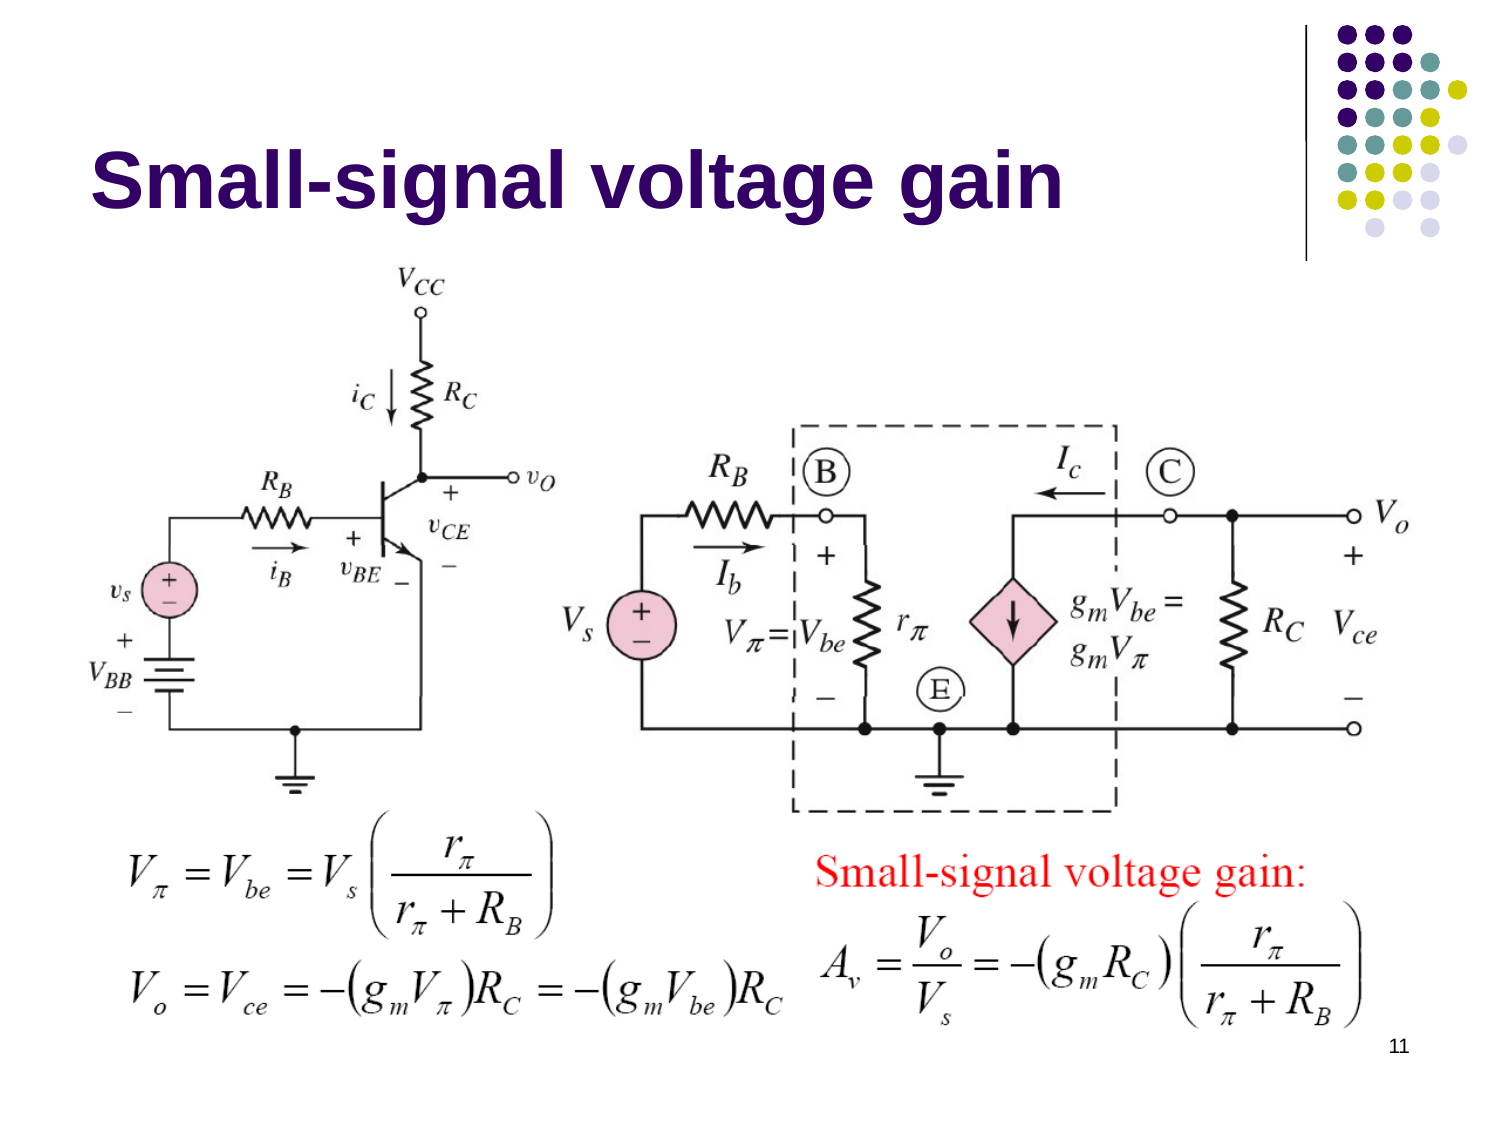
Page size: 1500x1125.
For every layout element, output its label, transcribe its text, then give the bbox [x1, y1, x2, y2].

picture [82, 261, 1413, 1038]
title Small-signal voltage gain [74, 19, 1313, 233]
slide_number 11 [1074, 1024, 1426, 1101]
